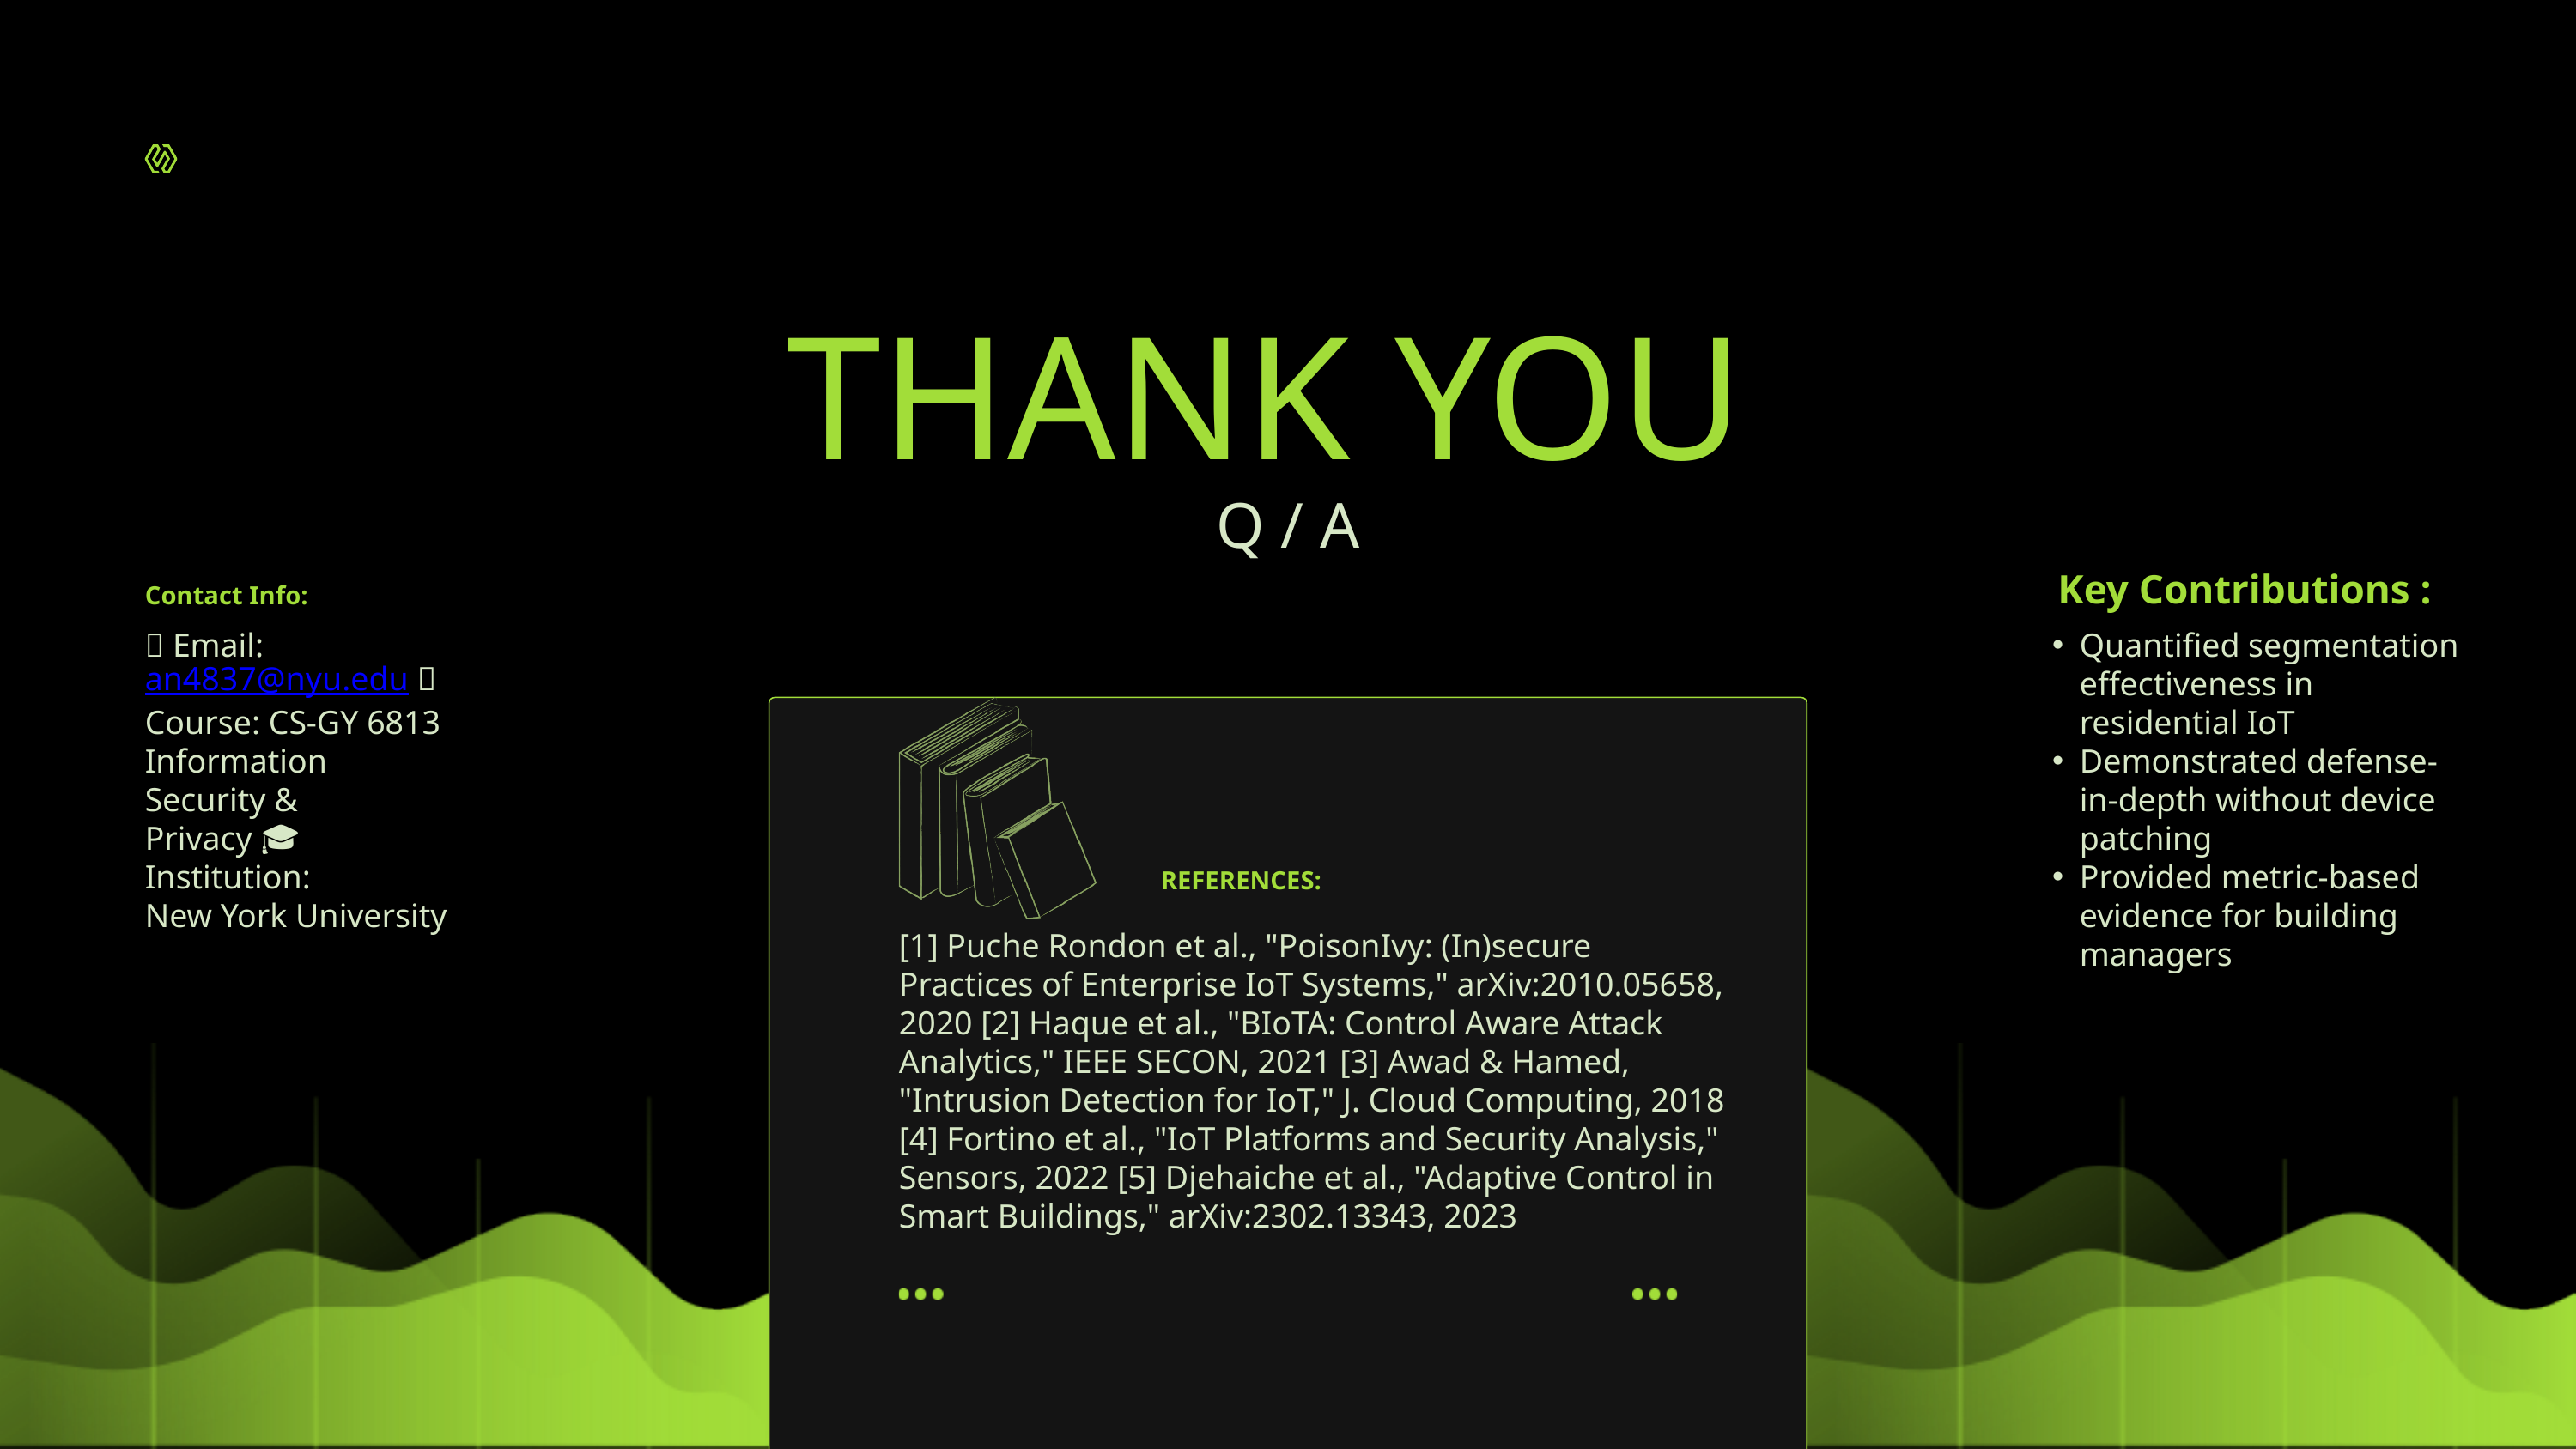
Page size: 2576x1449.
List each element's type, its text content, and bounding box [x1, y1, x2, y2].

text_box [769, 697, 1807, 1449]
text_box Contact Info: [144, 579, 400, 609]
text_box 📧 Email: an4837@nyu.edu 🏫 Course: CS-GY 6813 Information Security & Privacy 🎓 Institution: New York University [144, 624, 456, 934]
text_box Quantified segmentation effectiveness in residential IoT Demonstrated defense-in-depth without device patching Provided metric-based evidence for building managers [2025, 624, 2467, 1011]
text_box [0, 1043, 764, 1449]
text_box [1812, 1043, 2576, 1449]
text_box [144, 144, 178, 173]
text_box Key Contributions : [1951, 564, 2432, 659]
text_box THANK YOU [375, 337, 2200, 494]
text_box Q / A [769, 503, 1807, 561]
